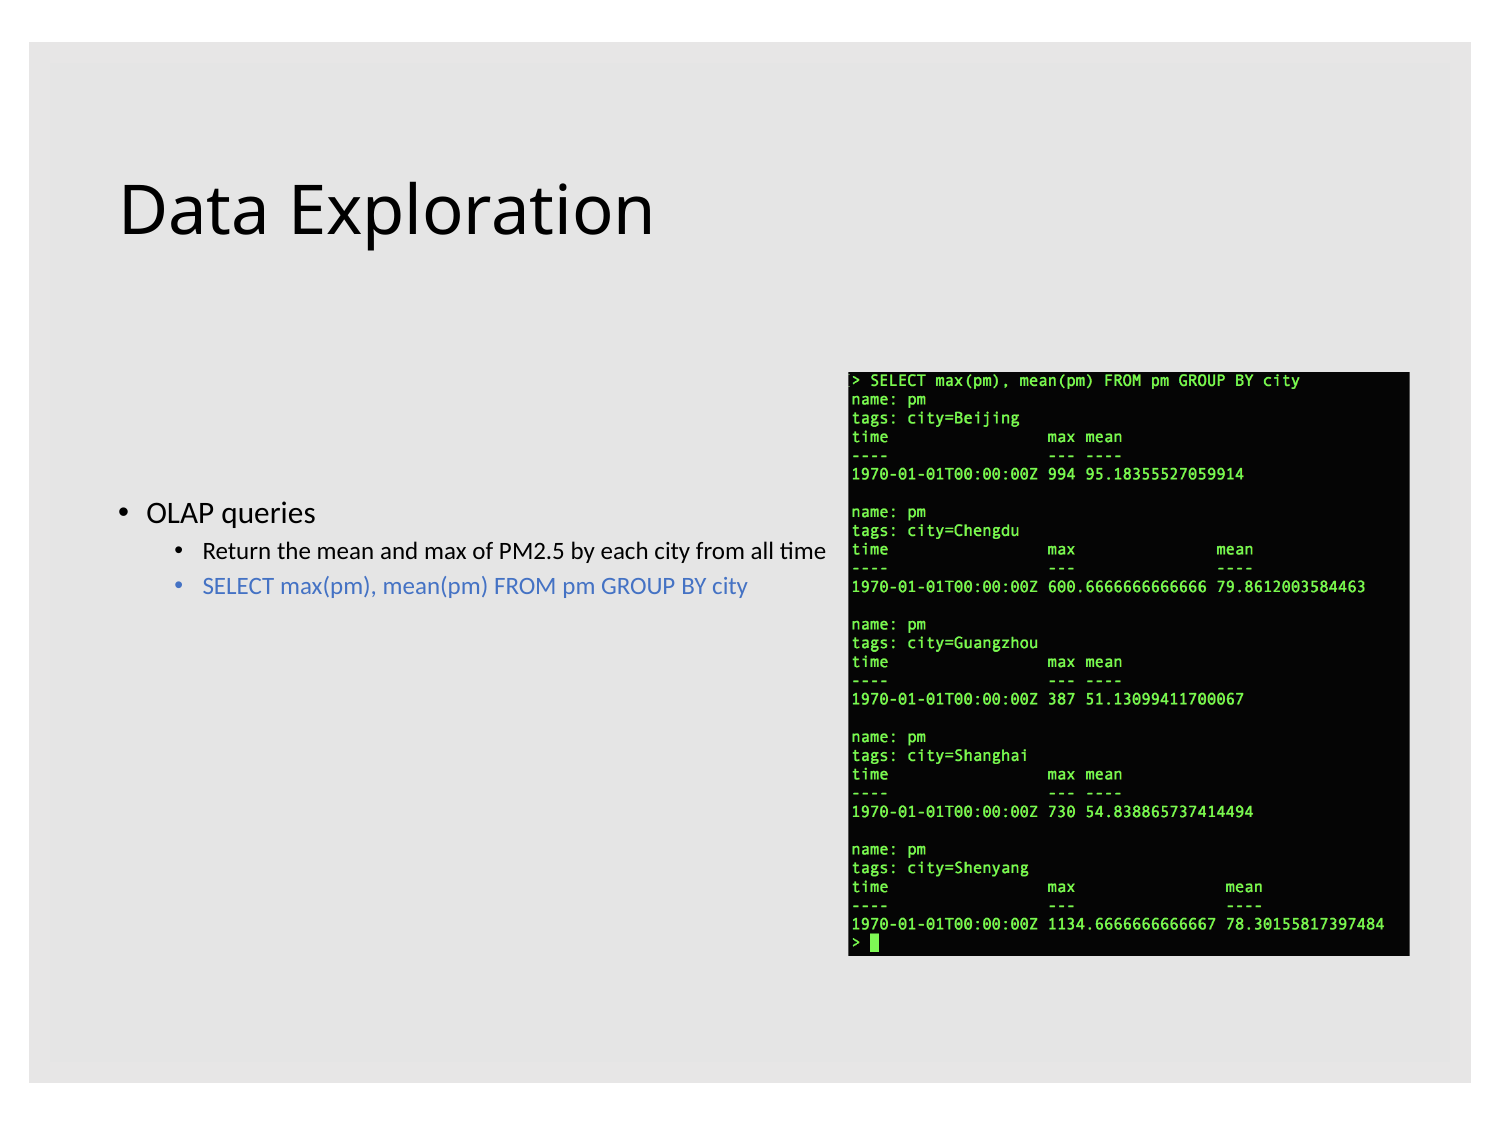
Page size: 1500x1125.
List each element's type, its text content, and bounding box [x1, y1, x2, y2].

list OLAP queries Return the mean and max of PM2.5 by each city from all time SELECT max(pm), mean(pm) FROM pm GROUP BY city [103, 337, 1397, 1032]
text_box [38, 51, 1461, 1073]
picture [848, 372, 1410, 956]
title Data Exploration [103, 103, 1397, 322]
